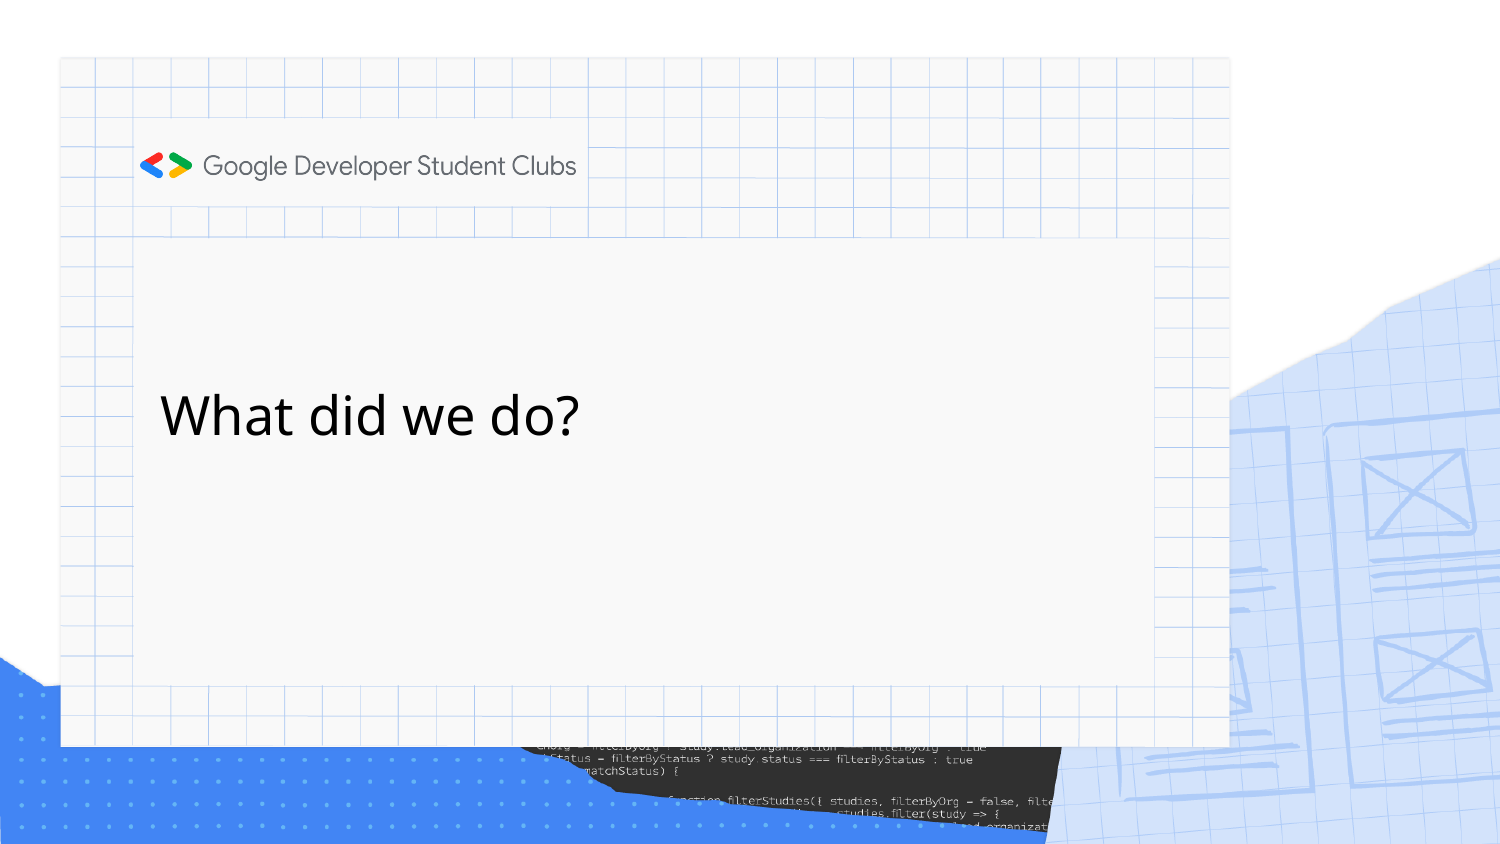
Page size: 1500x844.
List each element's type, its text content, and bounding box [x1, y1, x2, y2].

picture [0, 0, 1500, 844]
title What did we do? [145, 366, 1243, 537]
